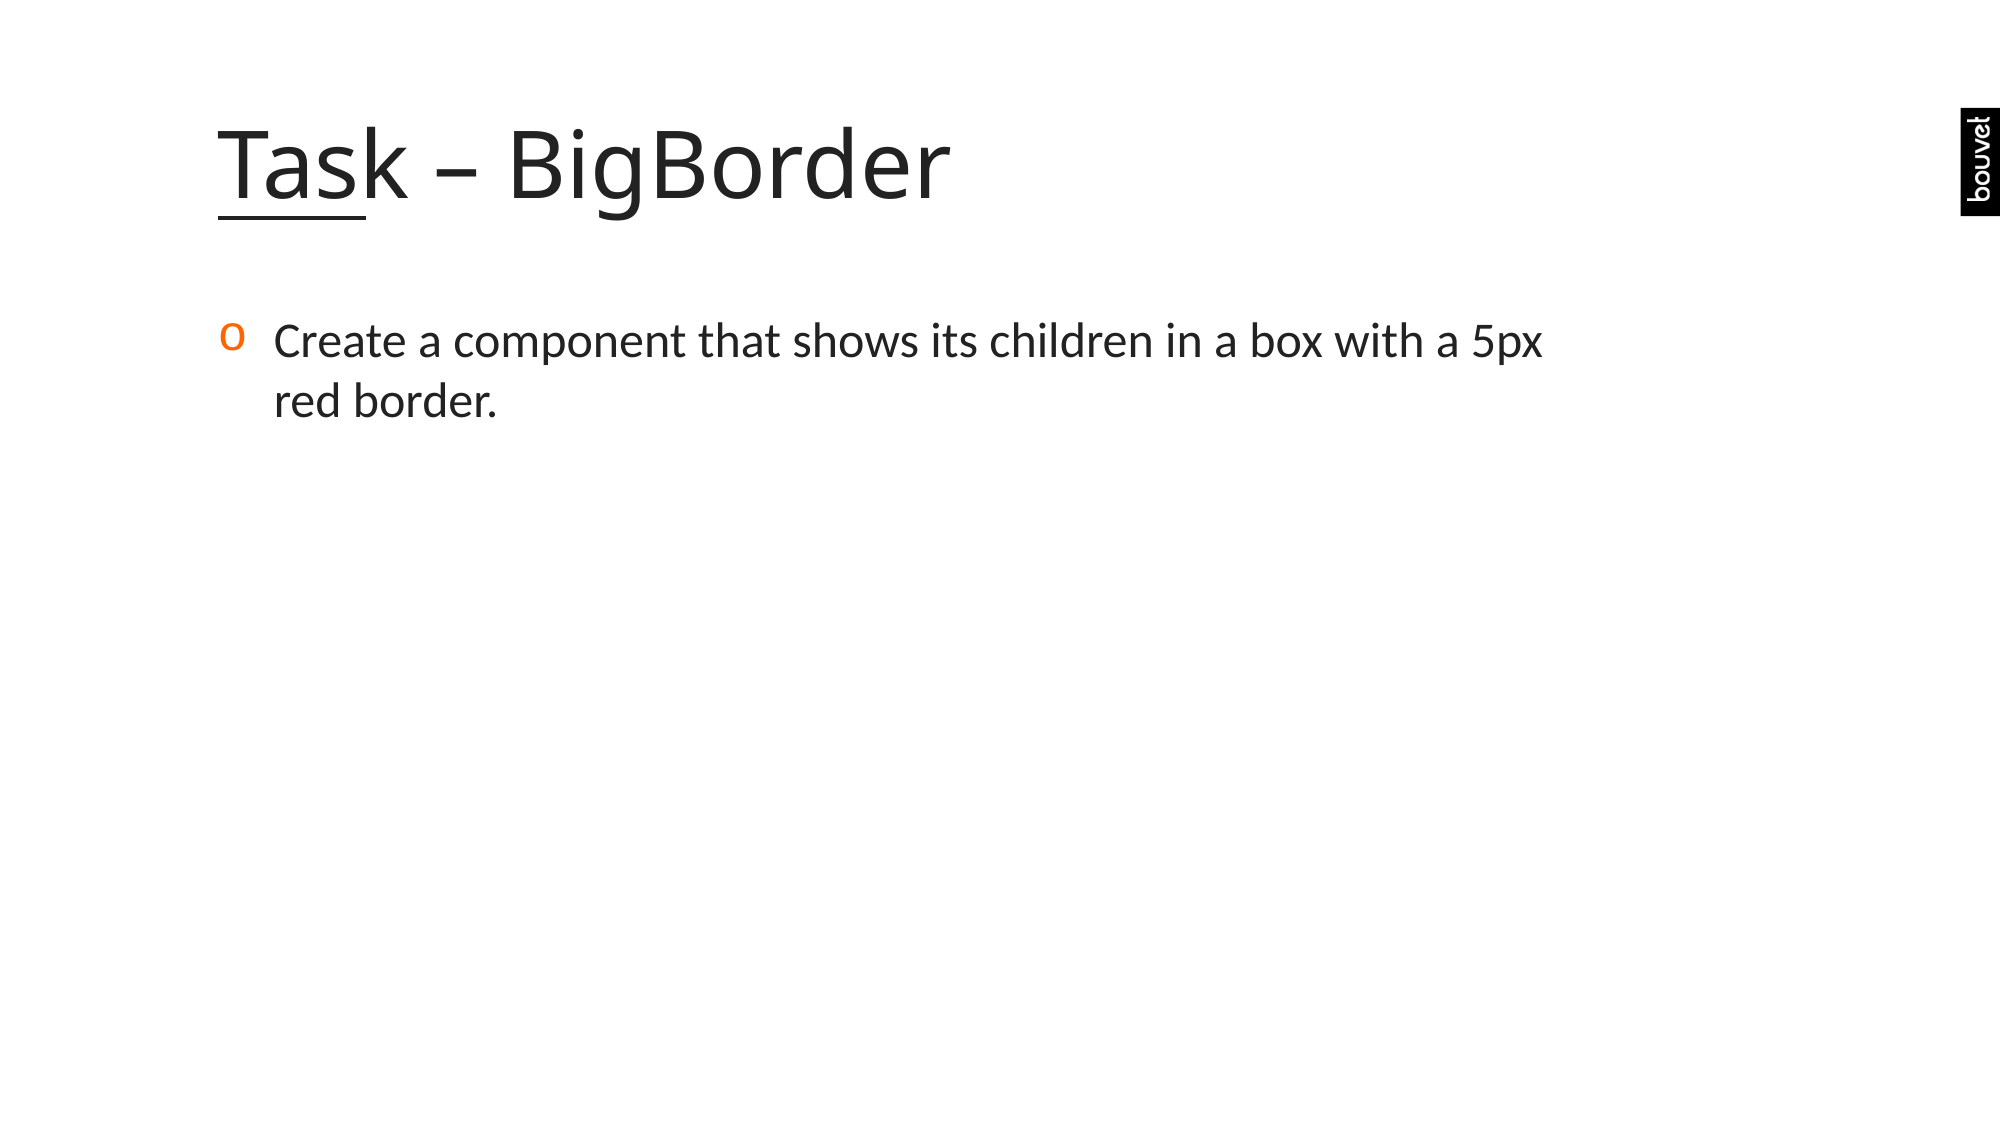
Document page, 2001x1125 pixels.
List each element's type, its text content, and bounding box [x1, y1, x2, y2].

list Create a component that shows its children in a box with a 5px red border. [202, 299, 1578, 1014]
title Task – BigBorder [202, 59, 1856, 278]
